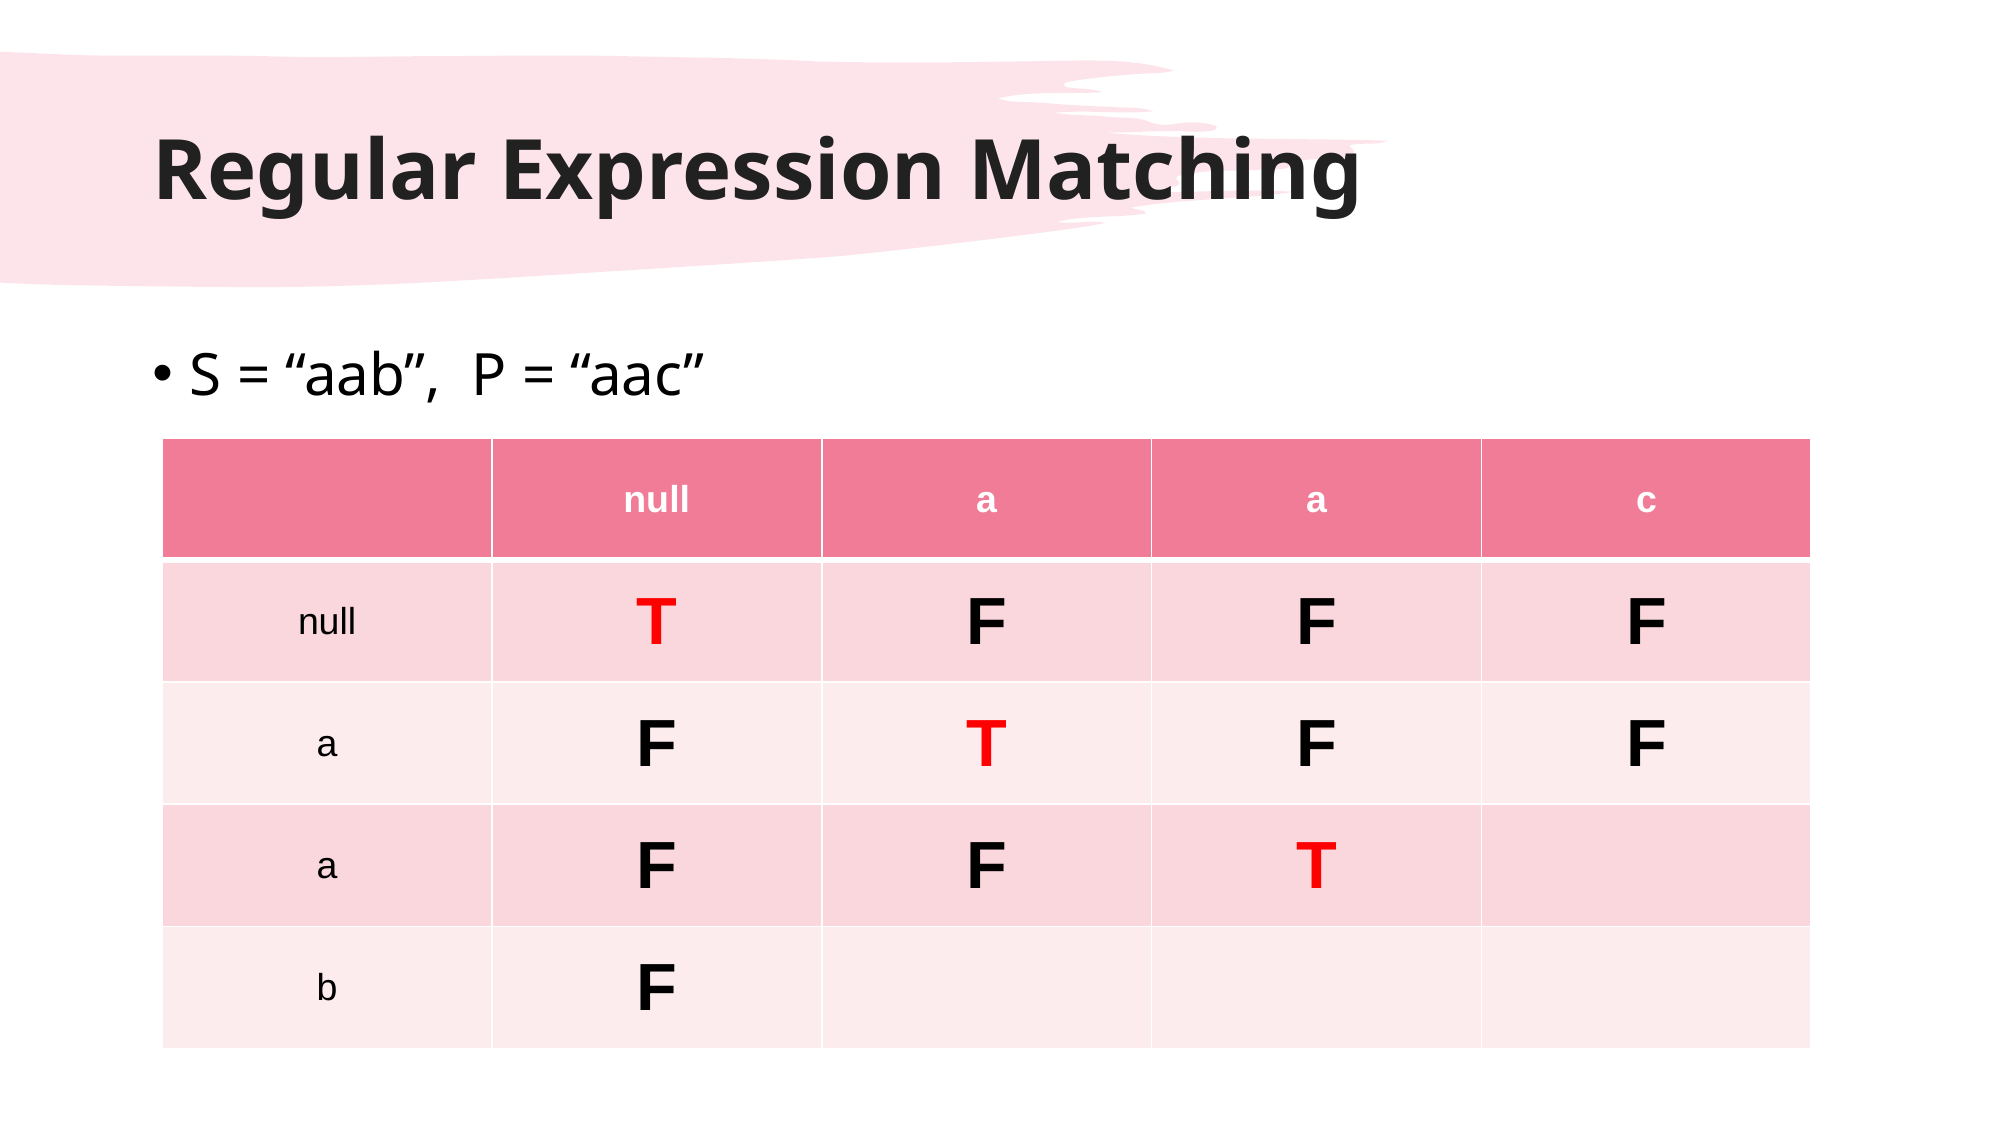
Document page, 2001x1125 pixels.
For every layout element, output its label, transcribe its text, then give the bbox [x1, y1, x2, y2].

table_cell F [1482, 683, 1810, 803]
table_cell [1482, 927, 1810, 1048]
table_cell F [493, 927, 821, 1048]
table_cell [1482, 805, 1810, 926]
table_cell F [1152, 563, 1481, 681]
table_cell [1152, 927, 1481, 1048]
list S = “aab”, P = “aac” [137, 329, 1863, 1013]
table_cell a [163, 683, 491, 803]
table_cell F [1482, 563, 1810, 681]
table_cell F [823, 805, 1151, 926]
table_cell b [163, 927, 491, 1048]
table_cell T [493, 563, 821, 681]
title Regular Expression Matching [137, 59, 1863, 278]
table_cell F [493, 805, 821, 926]
table_cell a [163, 805, 491, 926]
table_cell T [823, 683, 1151, 803]
table_header c [1482, 439, 1810, 557]
table_header [163, 439, 491, 557]
table_cell null [163, 563, 491, 681]
table_cell F [823, 563, 1151, 681]
table_header a [1152, 439, 1481, 557]
table_header null [493, 439, 821, 557]
table_header a [823, 439, 1151, 557]
table_cell [823, 927, 1151, 1048]
table_cell F [1152, 683, 1481, 803]
table_cell T [1152, 805, 1481, 926]
table_cell F [493, 683, 821, 803]
